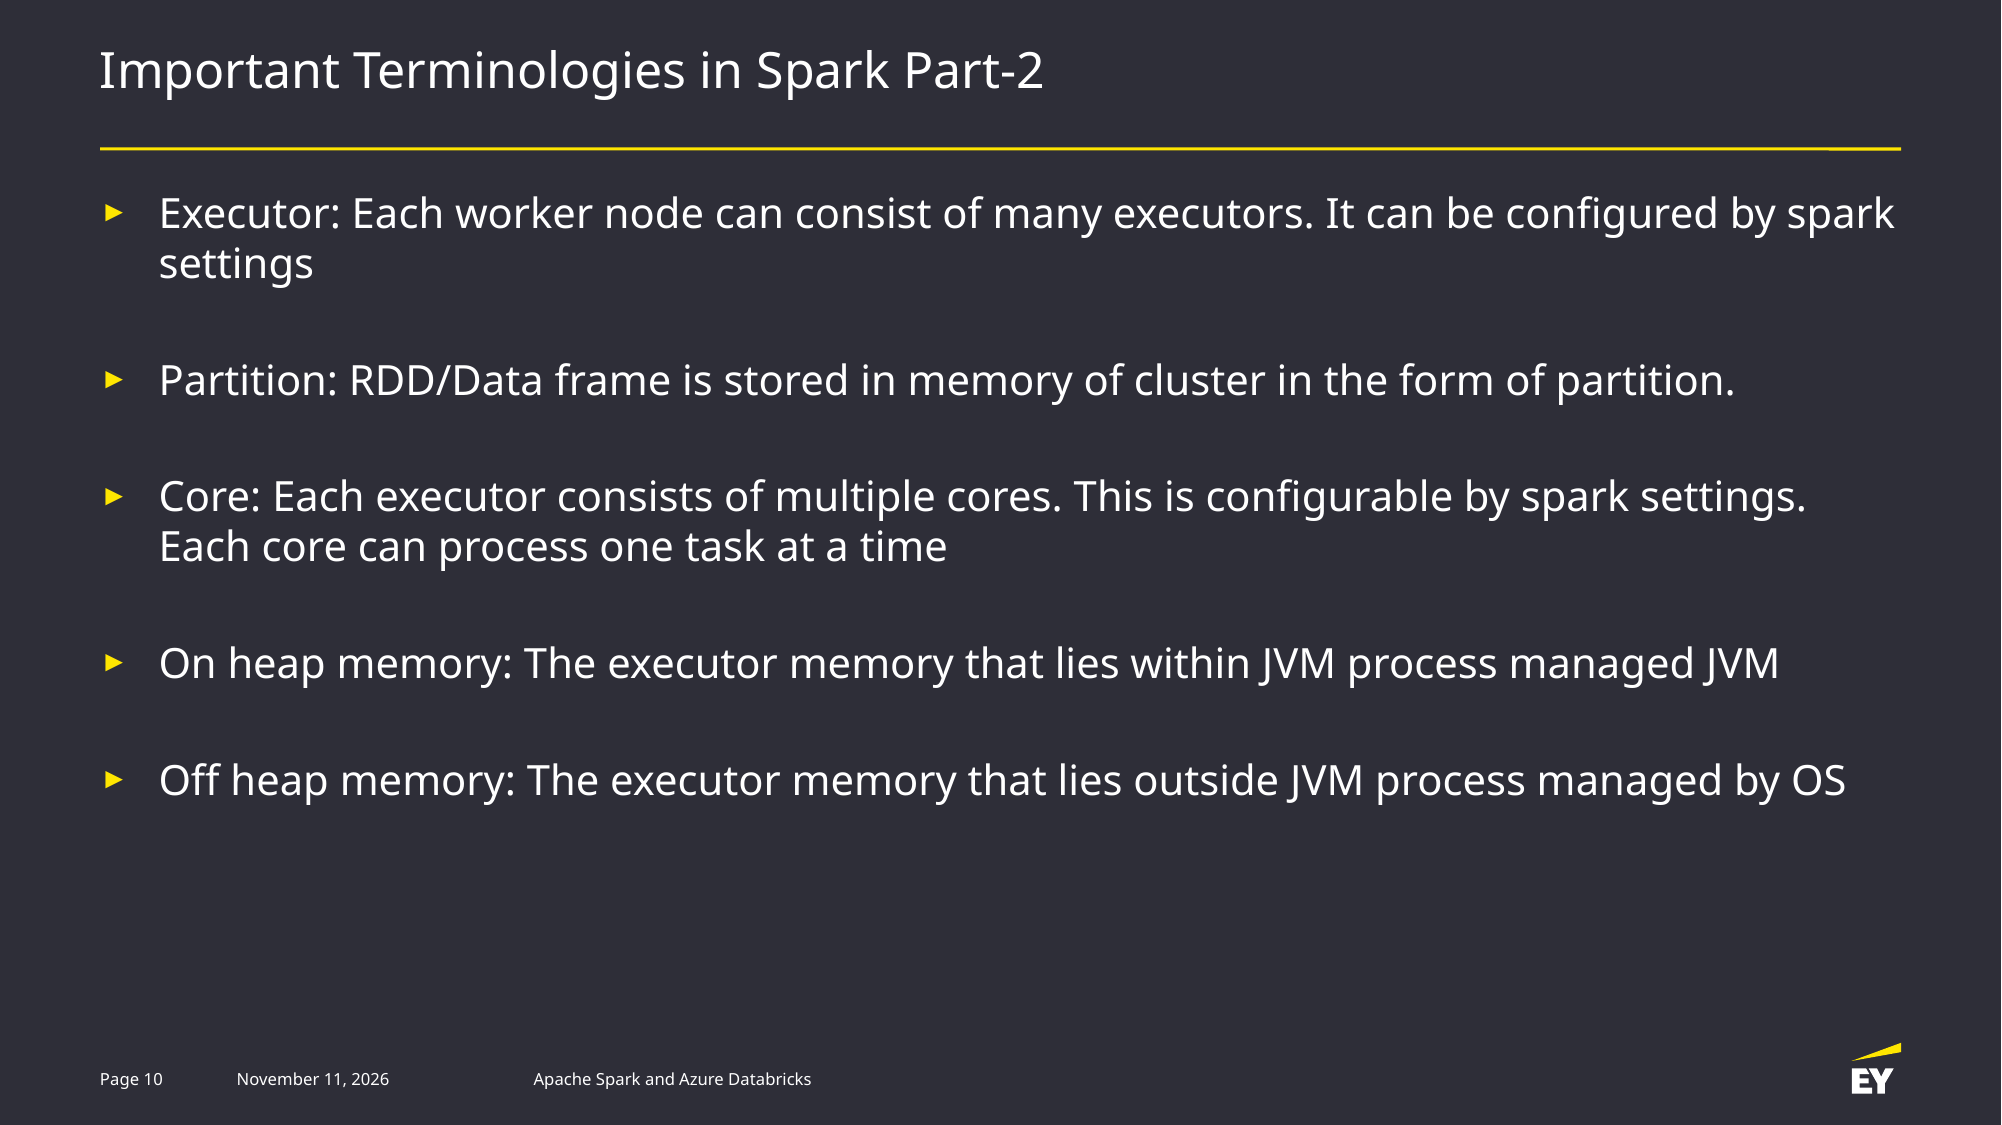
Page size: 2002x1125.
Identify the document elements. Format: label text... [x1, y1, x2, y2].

title Important Terminologies in Spark Part-2 [100, 48, 1901, 146]
list Executor: Each worker node can consist of many executors. It can be configured by spark settings Partition: RDD/Data frame is stored in memory of cluster in the form of partition. Core: Each executor consists of multiple cores. This is configurable by spark settings. Each core can process one task at a time On heap memory: The executor memory that lies within JVM process managed JVM Off heap memory: The executor memory that lies outside JVM process managed by OS [99, 186, 1902, 1039]
